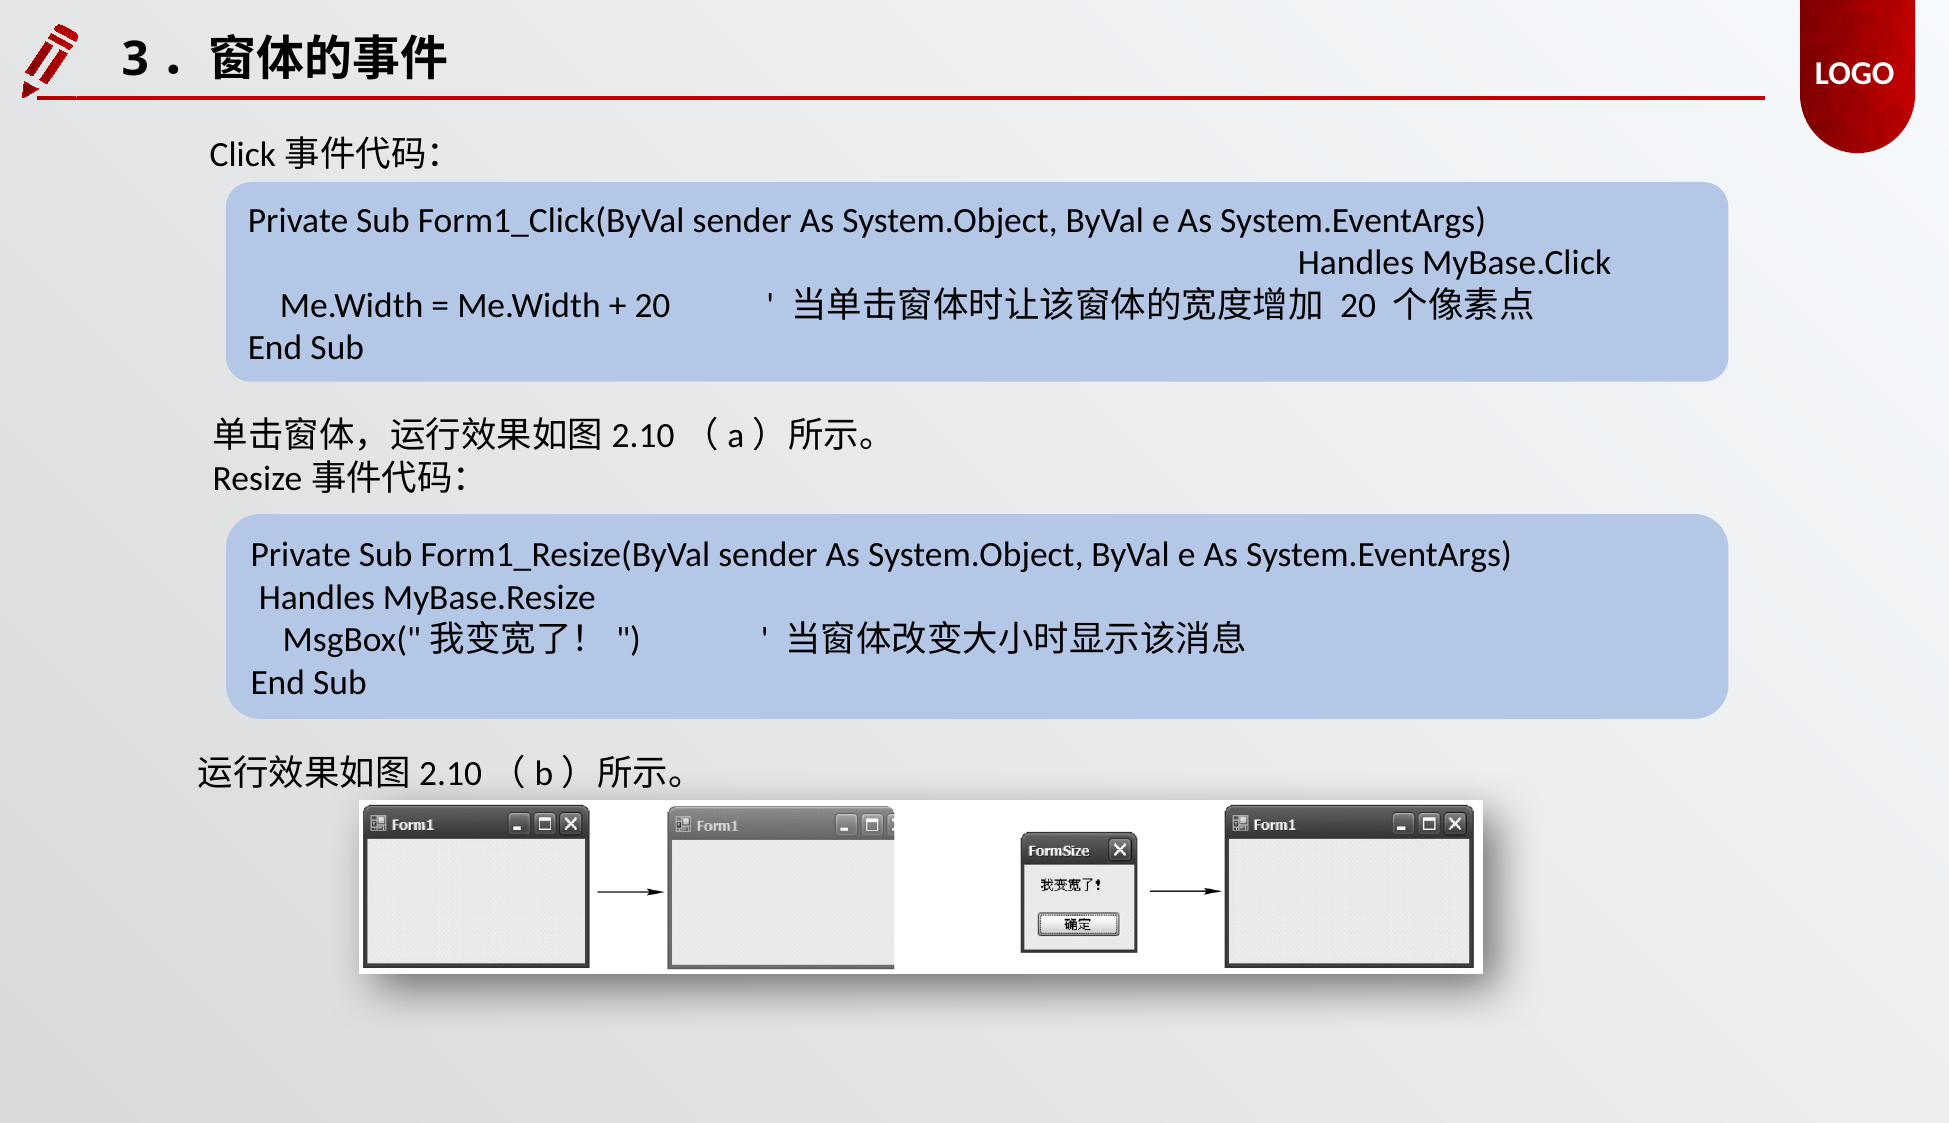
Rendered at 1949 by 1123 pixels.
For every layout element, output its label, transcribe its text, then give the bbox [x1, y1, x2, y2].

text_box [22, 24, 1765, 100]
text_box 运行效果如图2.10（b）所示。 [182, 742, 719, 801]
text_box Click事件代码： [194, 124, 478, 182]
text_box 3．窗体的事件 [101, 17, 942, 24]
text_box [1799, 0, 1942, 154]
picture [359, 800, 1483, 974]
text_box Private Sub Form1_Click(ByVal sender As System.Object, ByVal e As System.EventArgs) Handles MyBase.Click Me.Width = Me.Width + 20 ' 当单击窗体时让该窗体的宽度增加 20 个像素点 End Sub [225, 182, 1729, 382]
text_box Private Sub Form1_Resize(ByVal sender As System.Object, ByVal e As System.EventArgs) Handles MyBase.Resize MsgBox("我变宽了！") ' 当窗体改变大小时显示该消息 End Sub [225, 514, 1729, 719]
text_box 单击窗体，运行效果如图2.10（a）所示。 Resize事件代码： [198, 405, 1173, 505]
